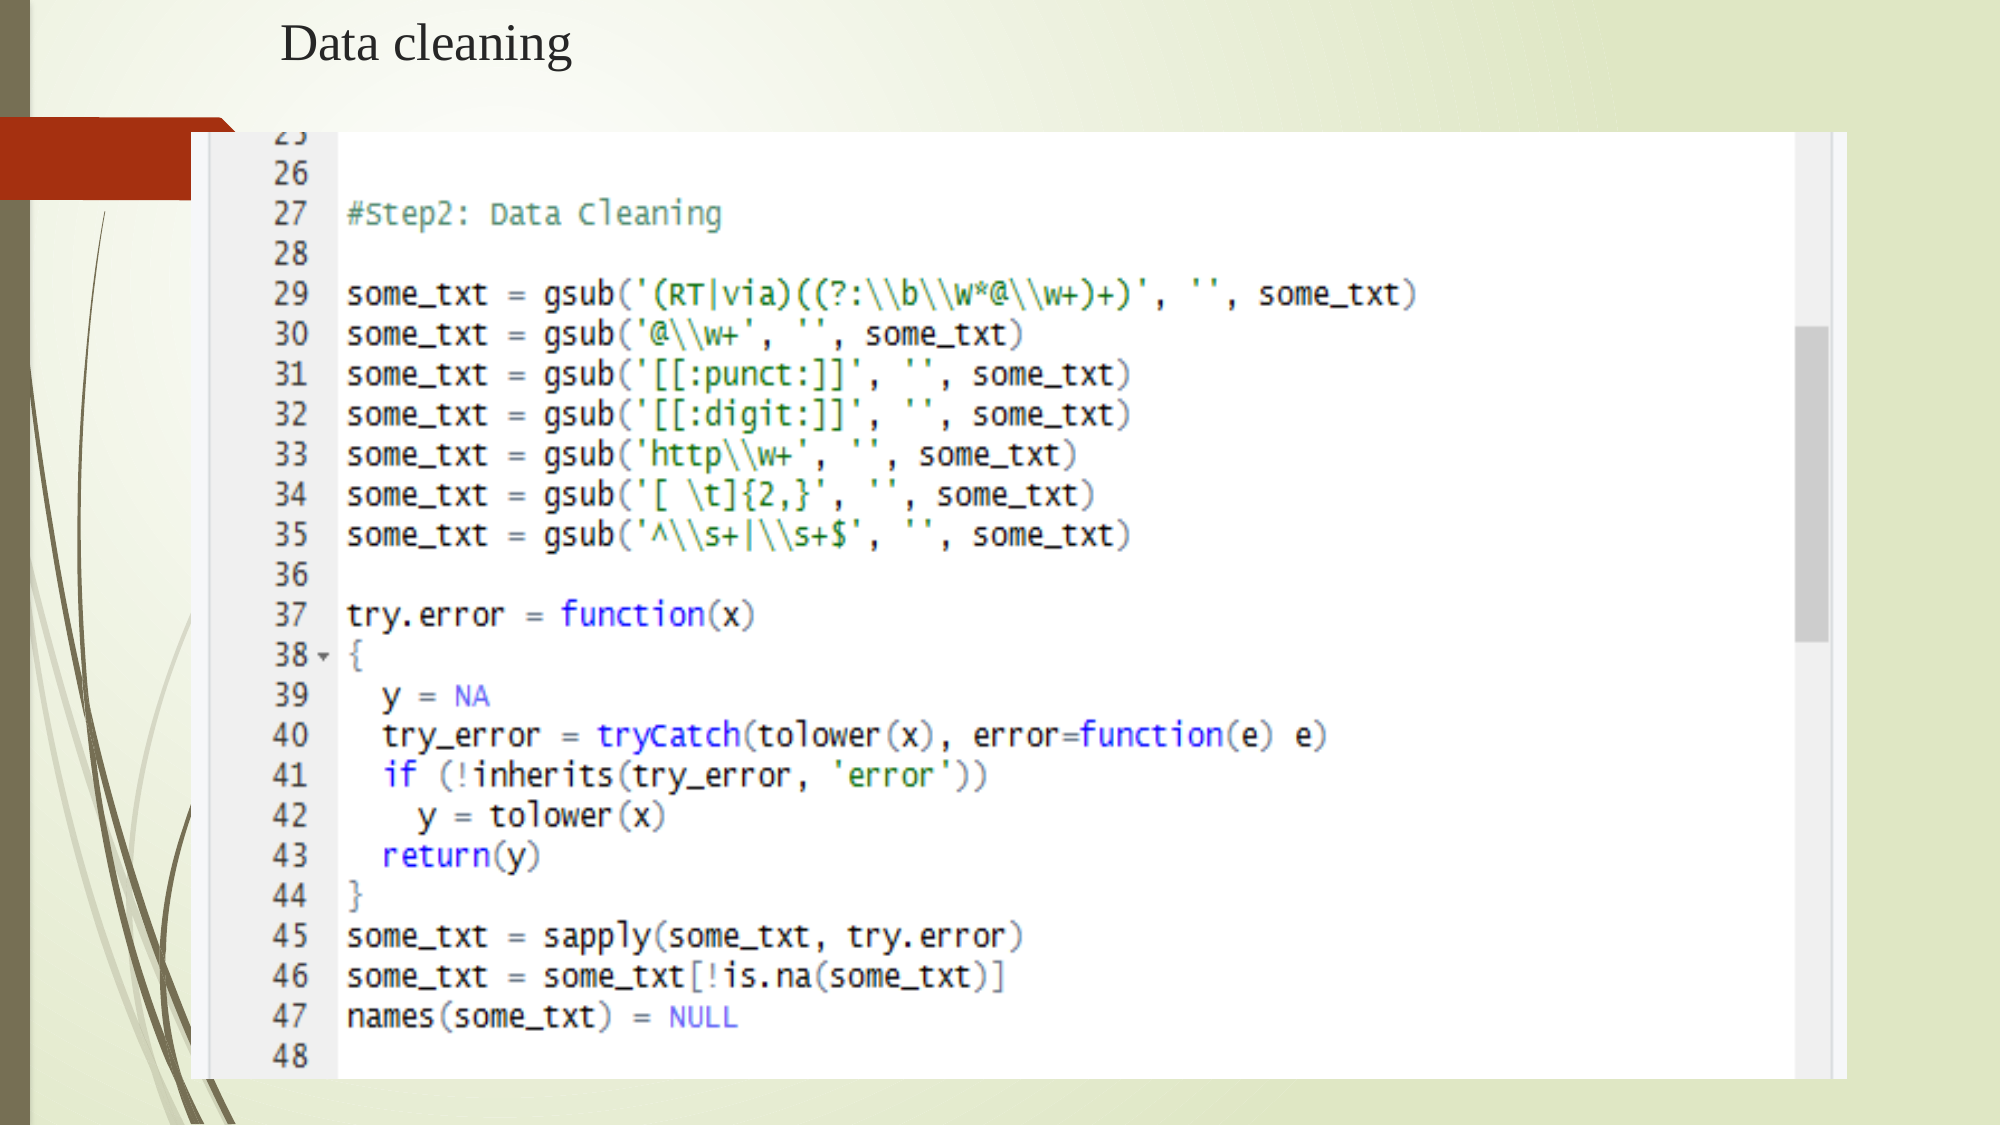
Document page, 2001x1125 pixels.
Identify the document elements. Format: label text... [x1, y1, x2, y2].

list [191, 132, 1847, 1079]
title Data cleaning [265, 0, 1728, 124]
